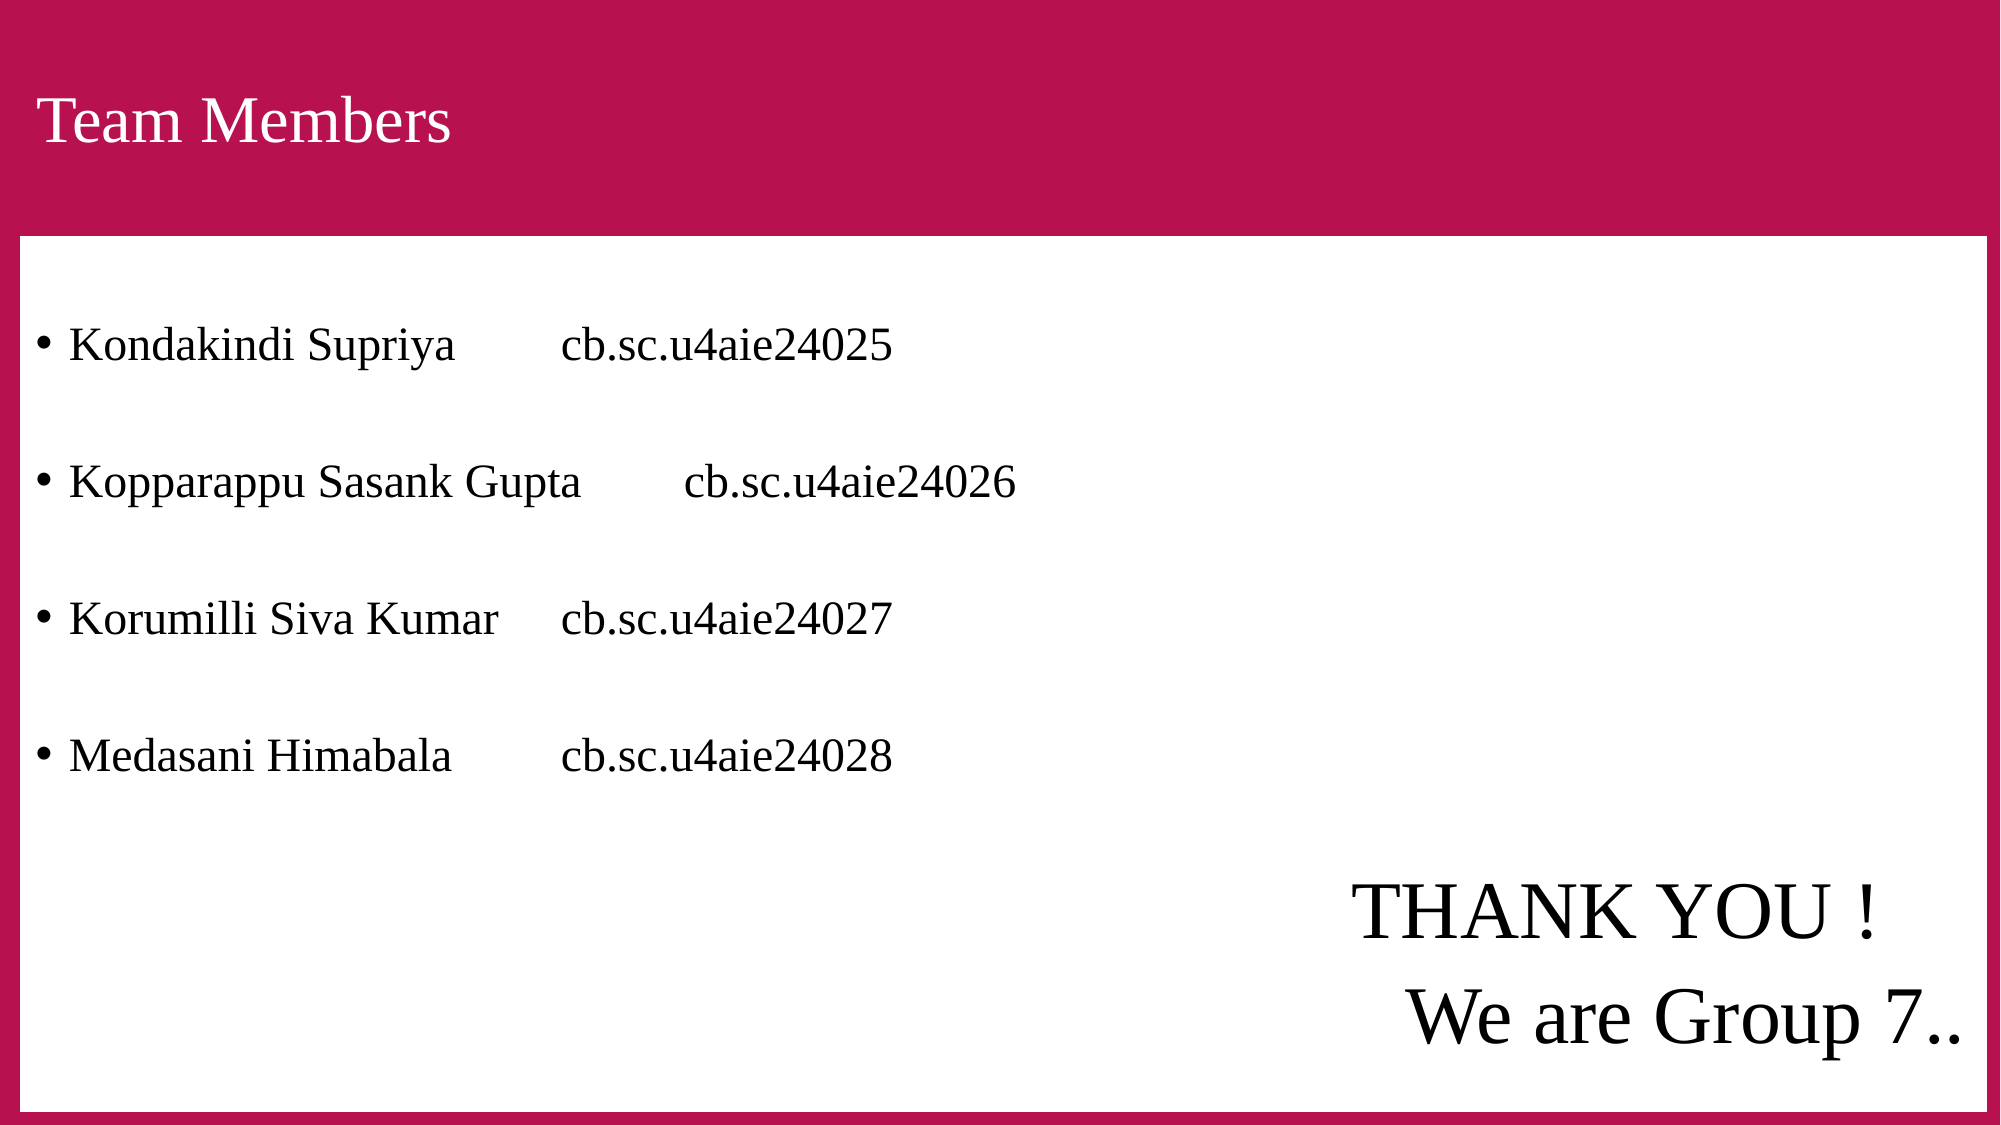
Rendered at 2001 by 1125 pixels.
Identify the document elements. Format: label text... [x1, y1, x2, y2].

title Team Members [21, 11, 1982, 230]
list Kondakindi Supriya cb.sc.u4aie24025 Kopparappu Sasank Gupta cb.sc.u4aie24026 Korumilli Siva Kumar cb.sc.u4aie24027 Medasani Himabala cb.sc.u4aie24028 THANK YOU ! We are Group 7.. [20, 237, 1982, 1075]
